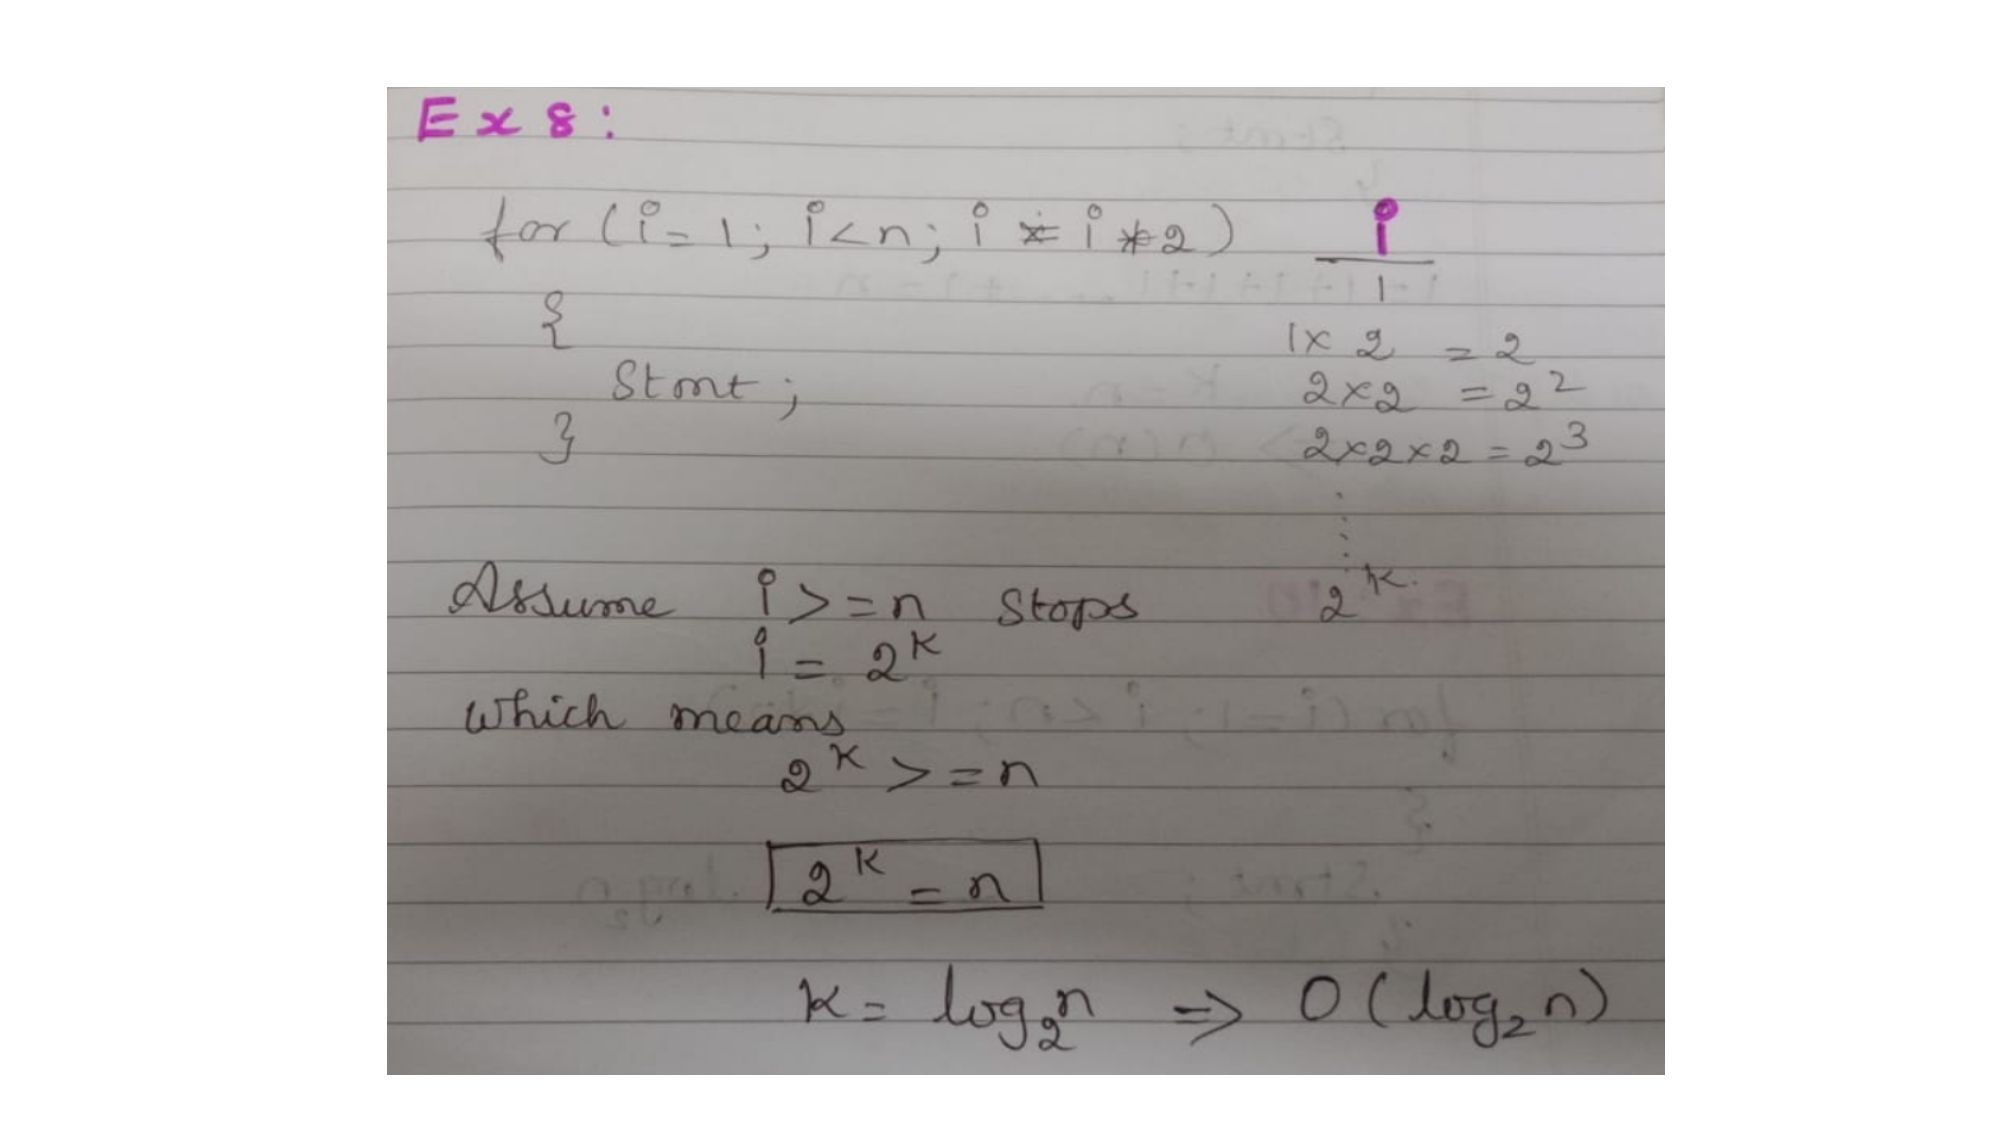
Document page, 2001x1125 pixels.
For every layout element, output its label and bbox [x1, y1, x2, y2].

picture [387, 87, 1665, 1076]
